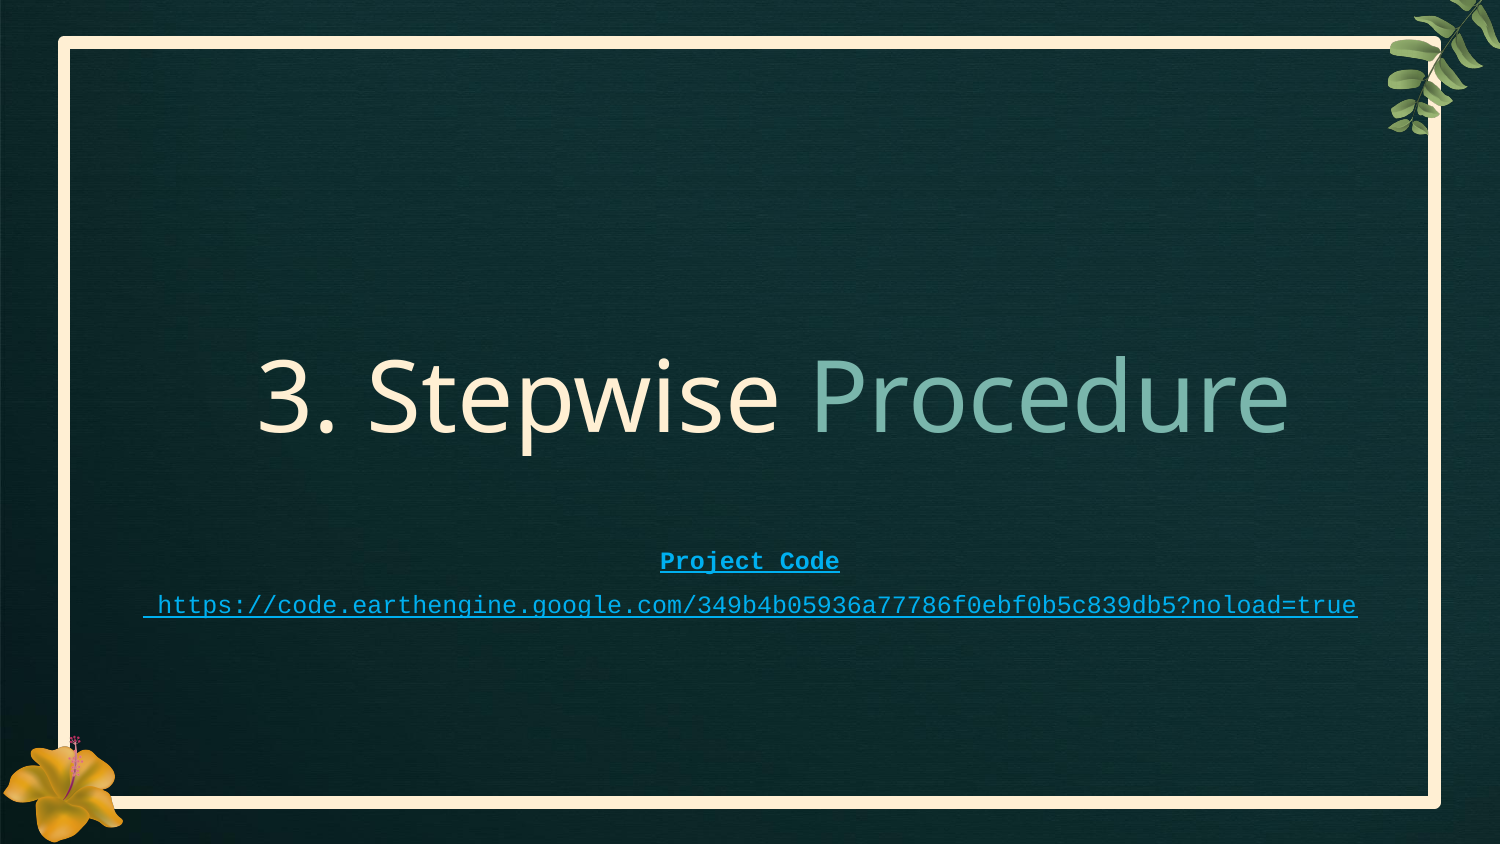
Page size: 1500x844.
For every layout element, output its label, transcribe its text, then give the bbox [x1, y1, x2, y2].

title 3. Stepwise Procedure [144, 317, 1356, 489]
text_box Project Code https://code.earthengine.google.com/349b4b05936a77786f0ebf0b5c839db5?noload=true [98, 514, 1402, 634]
picture [0, 0, 1500, 844]
